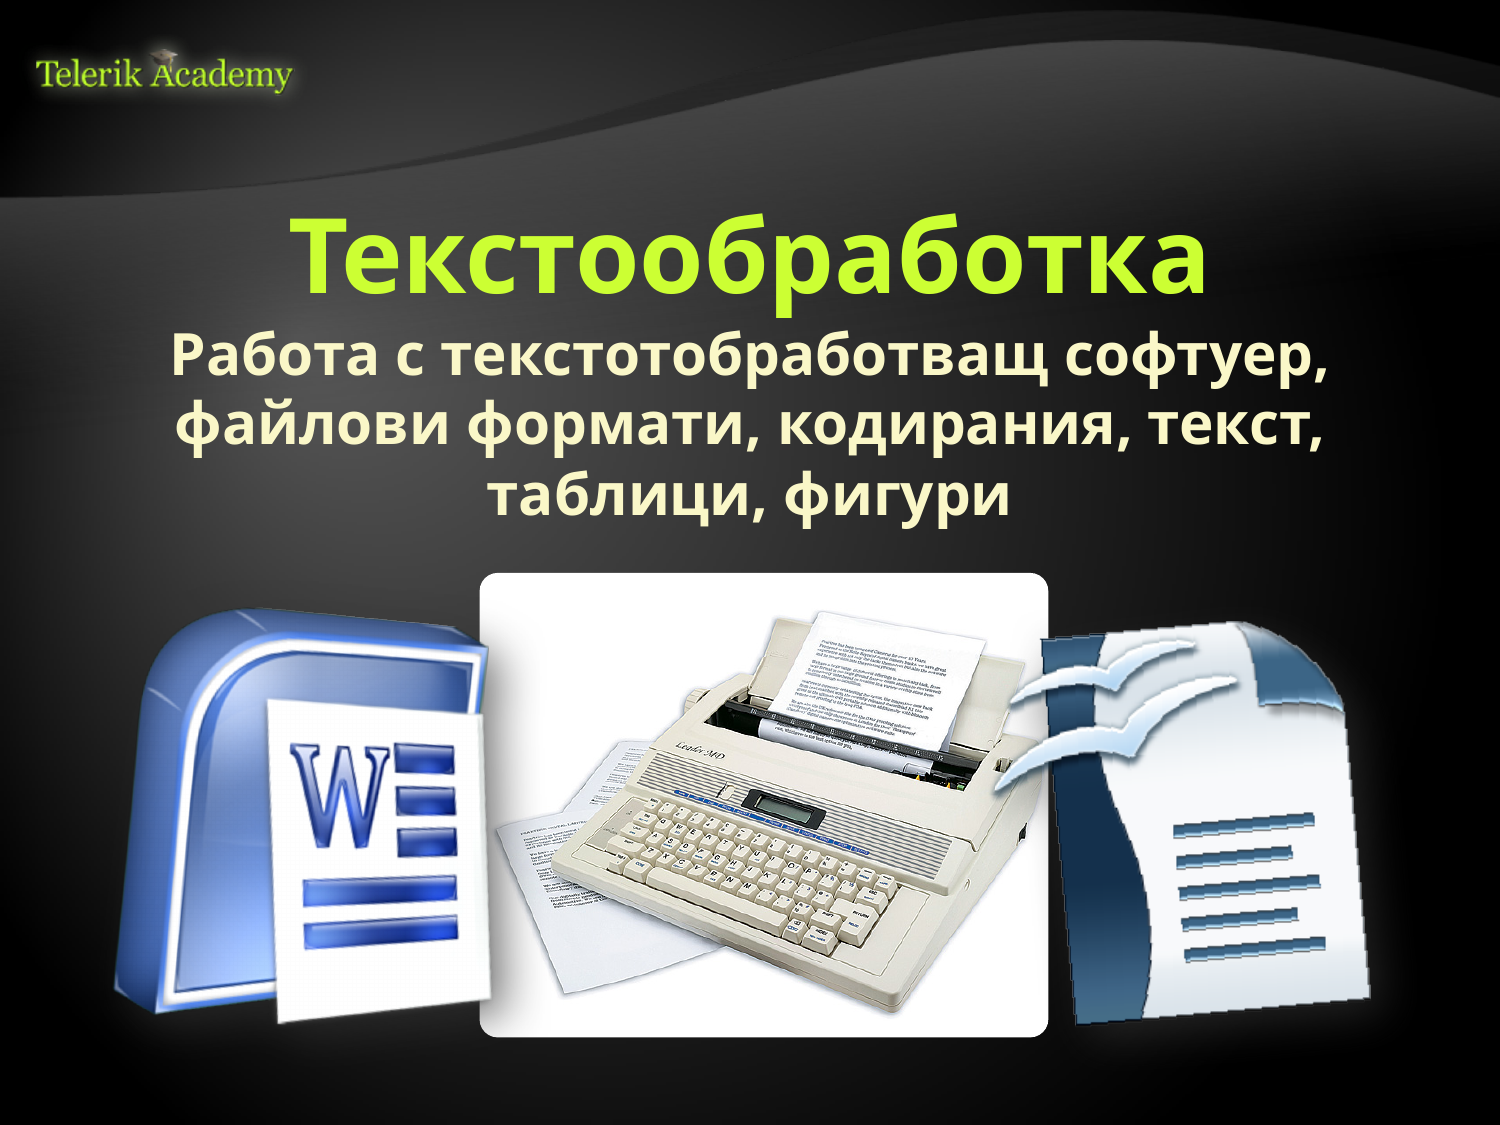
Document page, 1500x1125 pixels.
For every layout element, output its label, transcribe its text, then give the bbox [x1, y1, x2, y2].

subtitle Работа с текстотобработващ софтуер, файлови формати, кодирания, текст, таблици, фигури [99, 350, 1400, 494]
title Текстообработка [99, 200, 1400, 313]
picture [0, 0, 1500, 1125]
